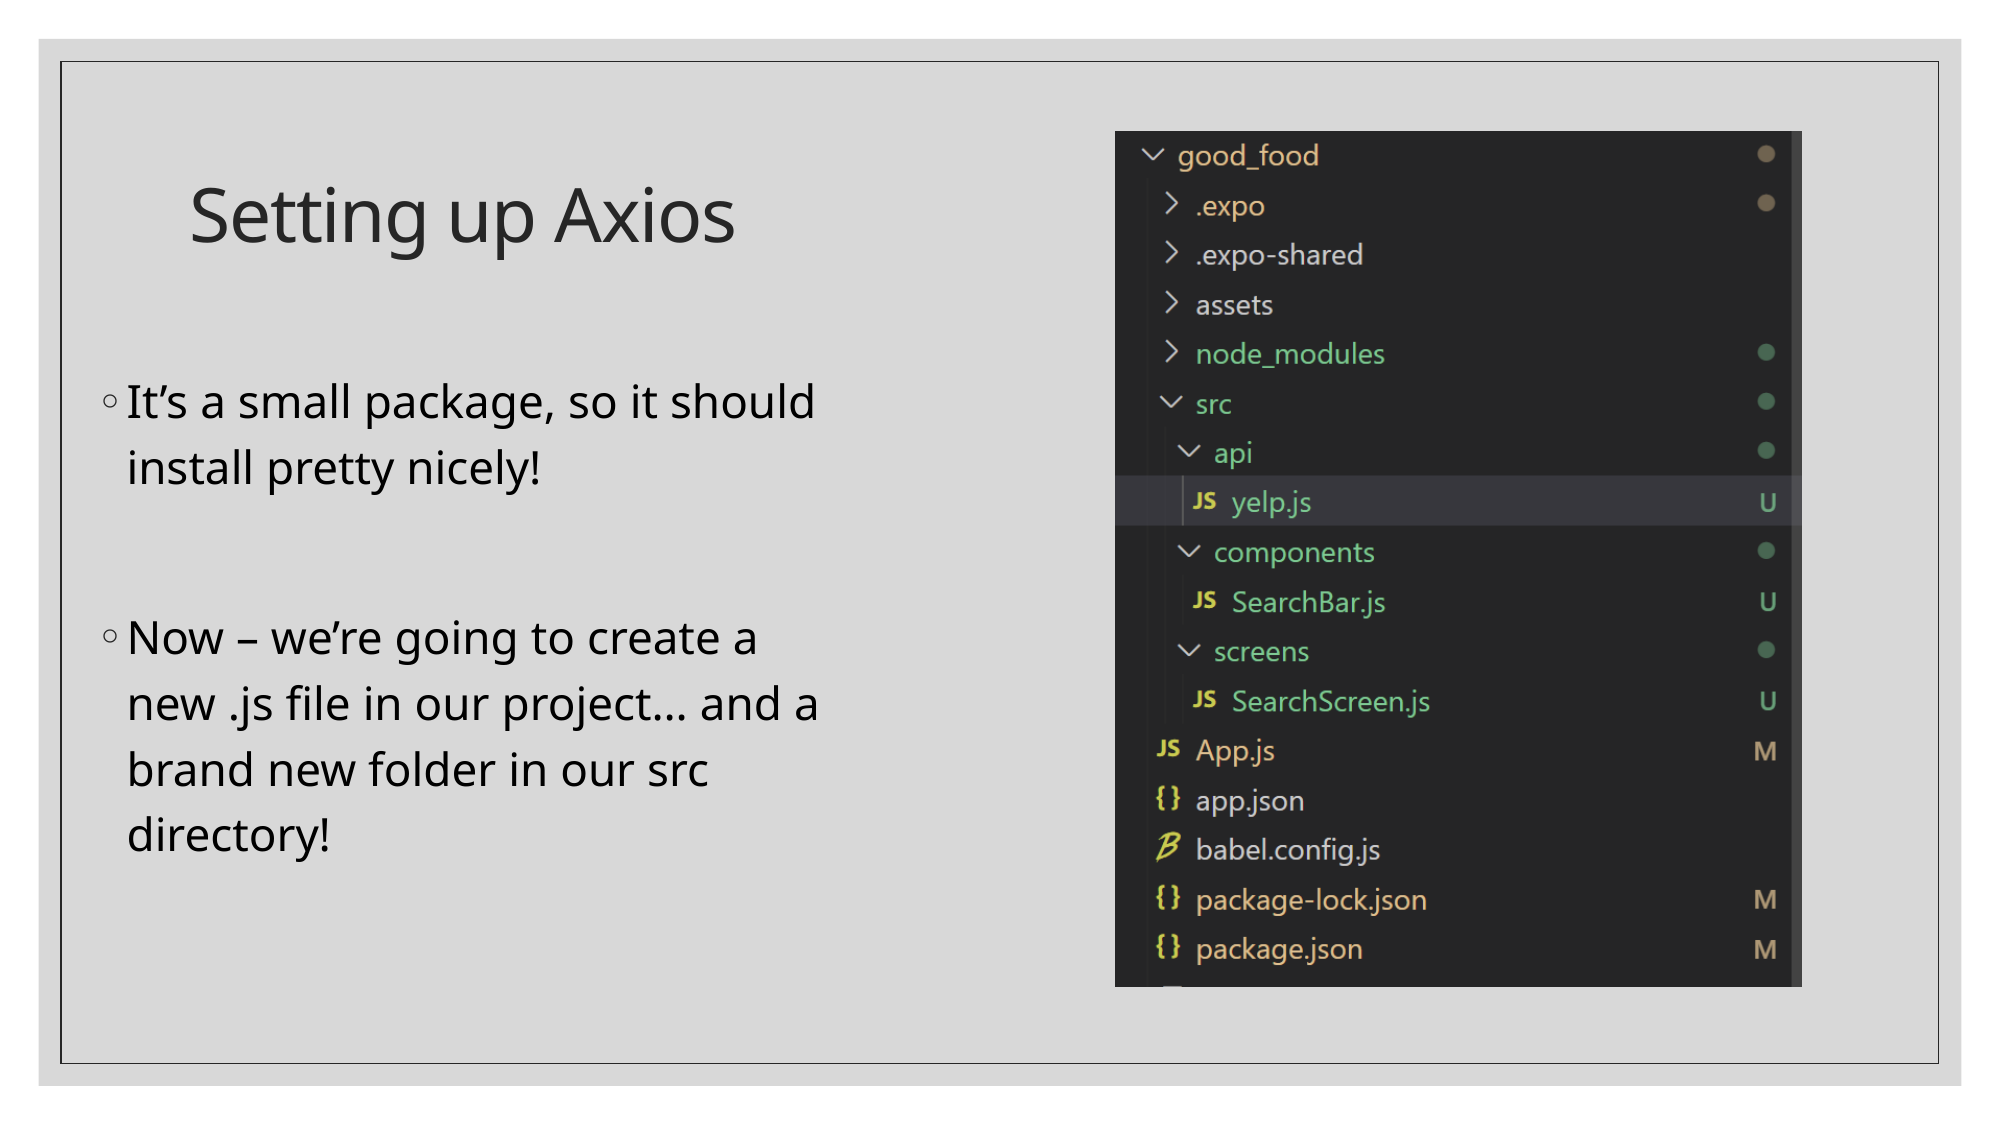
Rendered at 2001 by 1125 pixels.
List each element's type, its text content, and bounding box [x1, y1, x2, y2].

picture [1115, 131, 1802, 987]
title Setting up Axios [174, 105, 1825, 331]
list It’s a small package, so it should install pretty nicely! Now – we’re going to create a new .js file in our project… and a brand new folder in our src directory! [81, 354, 925, 987]
